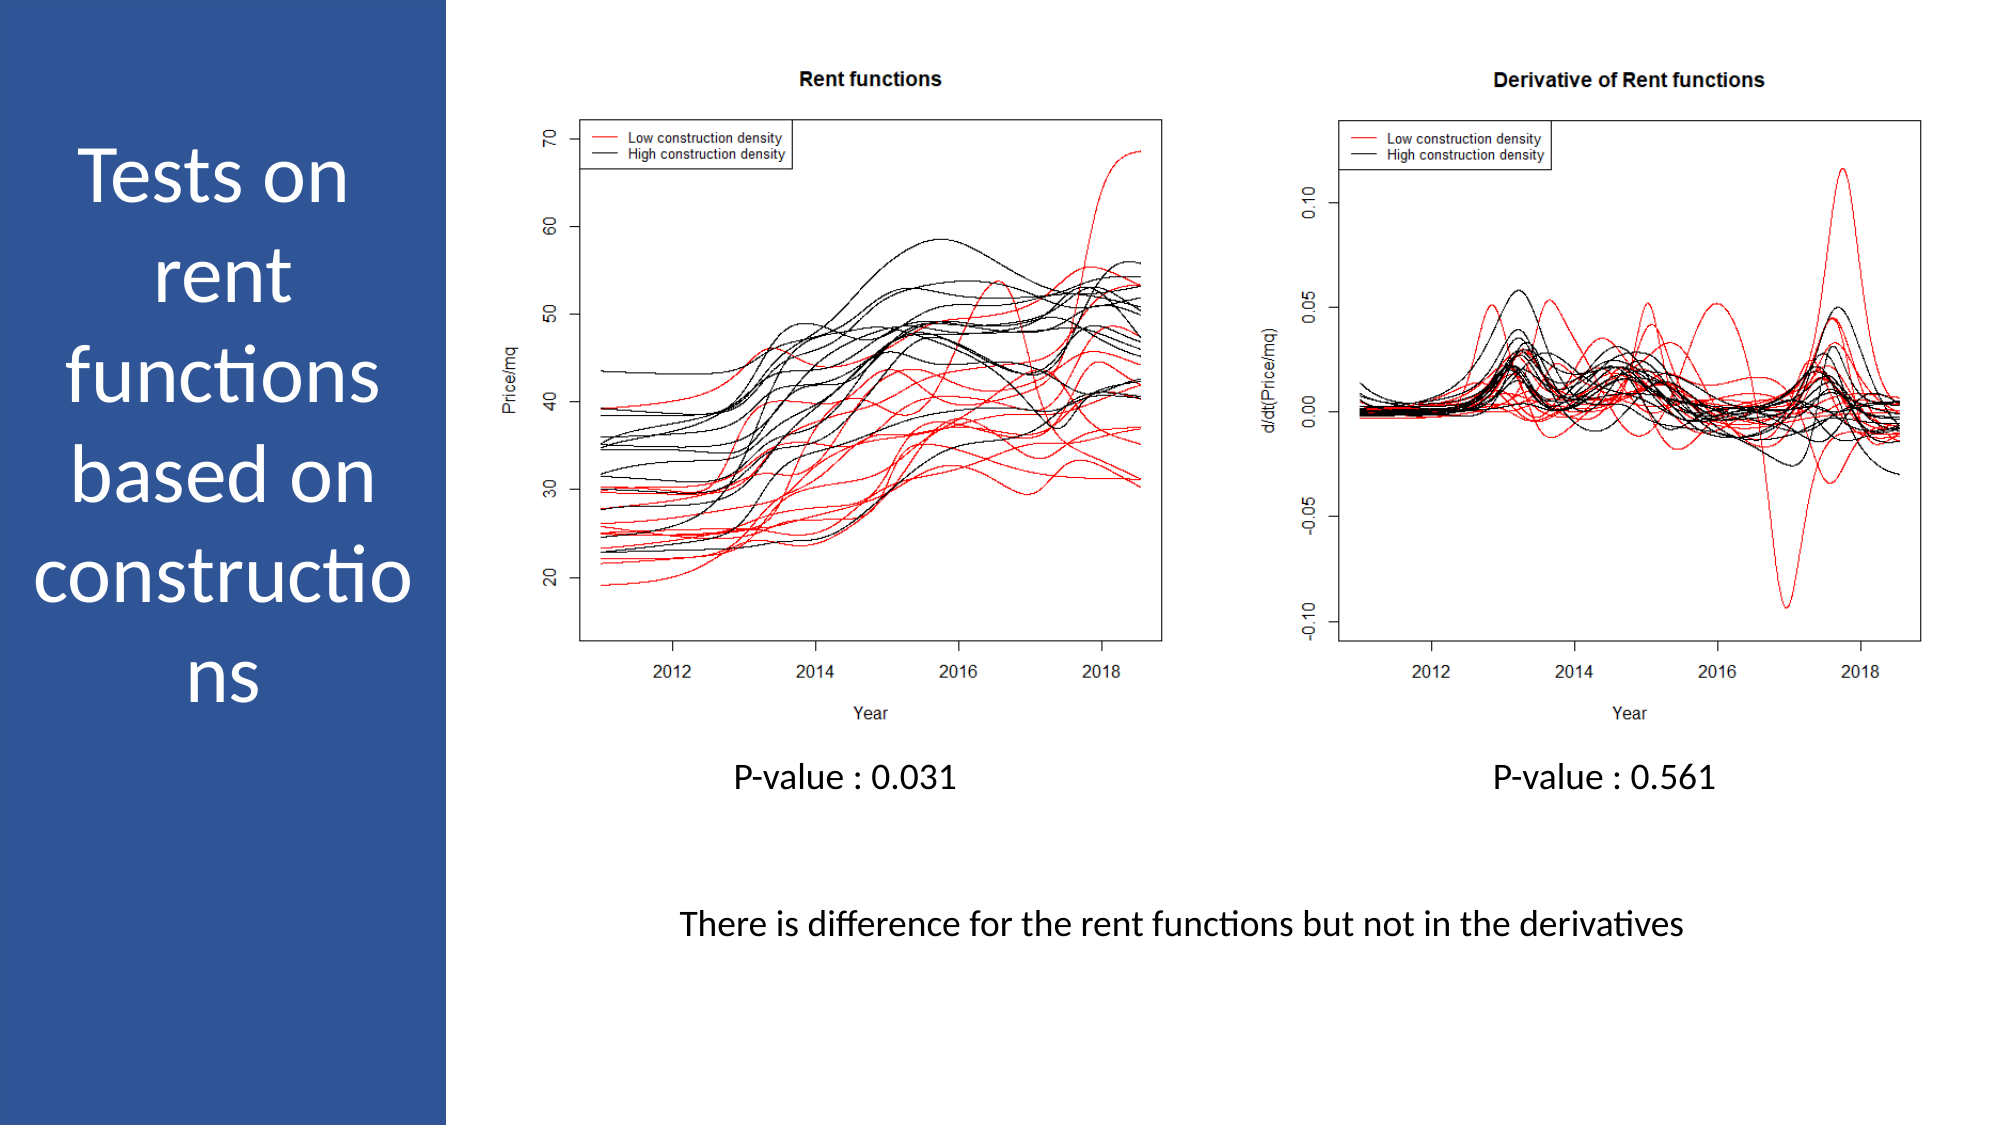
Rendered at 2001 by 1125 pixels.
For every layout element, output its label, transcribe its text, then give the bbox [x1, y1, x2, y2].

picture [1255, 37, 1964, 745]
text_box [0, 0, 446, 1125]
text_box There is difference for the rent functions but not in the derivatives [664, 891, 1730, 952]
picture [496, 36, 1205, 745]
text_box P-value : 0.031 [718, 745, 983, 805]
text_box P-value : 0.561 [1478, 745, 1742, 805]
text_box Tests on rent functions based on constructions [1, 111, 445, 827]
